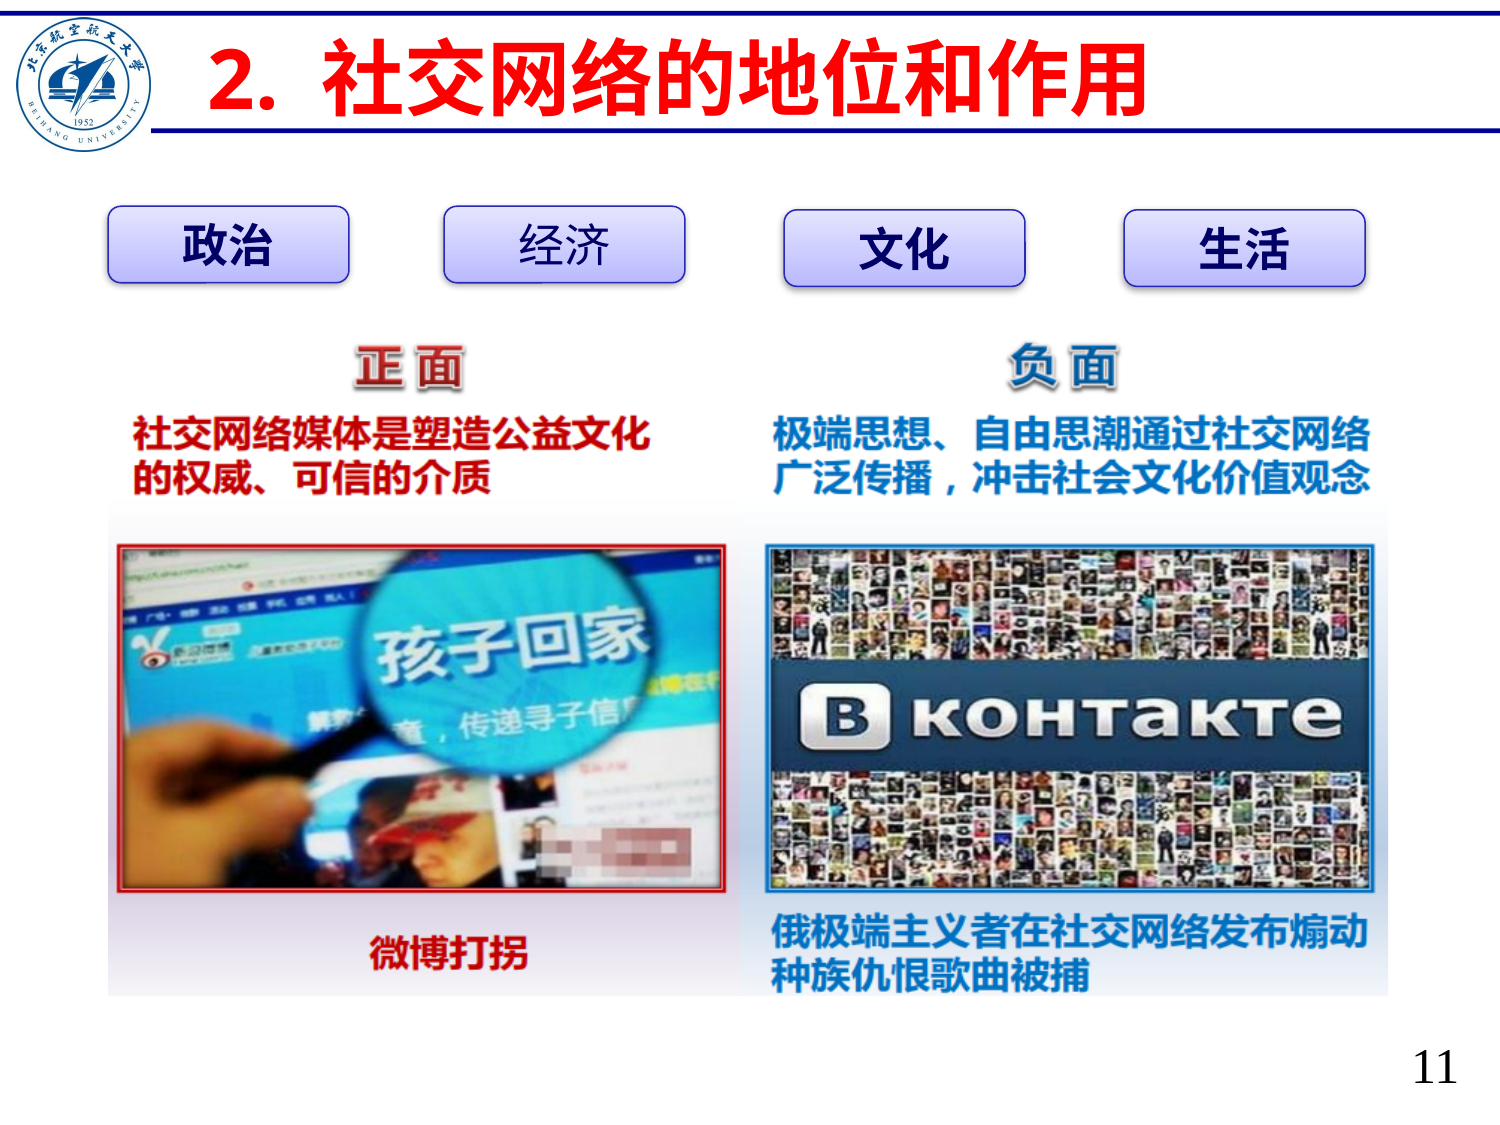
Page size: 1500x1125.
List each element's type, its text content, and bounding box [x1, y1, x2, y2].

text_box 生活 [1123, 209, 1366, 288]
picture [107, 332, 1389, 996]
text_box 经济 [443, 205, 686, 284]
text_box 政治 [107, 205, 350, 284]
picture [16, 17, 151, 152]
title 2. 社交网络的地位和作用 [192, 32, 1415, 120]
text_box 文化 [783, 209, 1026, 288]
